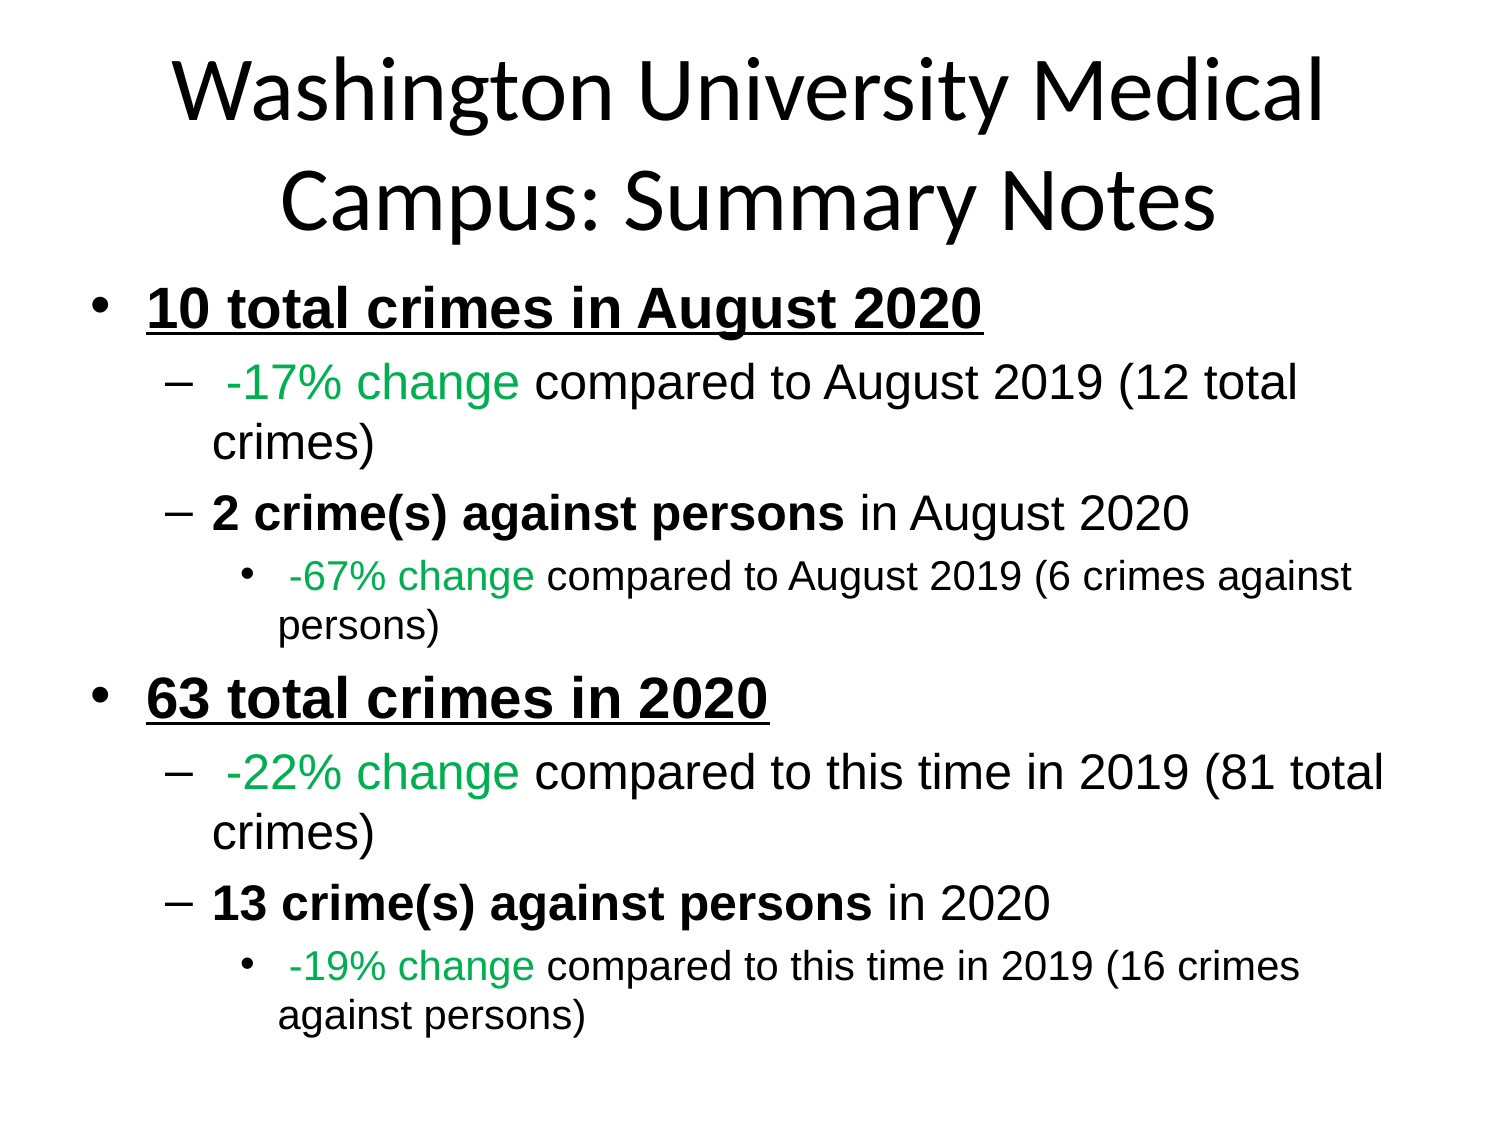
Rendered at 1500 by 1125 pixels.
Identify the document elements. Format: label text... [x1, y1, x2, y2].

list 10 total crimes in August 2020 -17% change compared to August 2019 (12 total crimes) 2 crime(s) against persons in August 2020 -67% change compared to August 2019 (6 crimes against persons) 63 total crimes in 2020 -22% change compared to this time in 2019 (81 total crimes) 13 crime(s) against persons in 2020 -19% change compared to this time in 2019 (16 crimes against persons) [75, 262, 1425, 1005]
title Washington University Medical Campus: Summary Notes [75, 45, 1425, 233]
